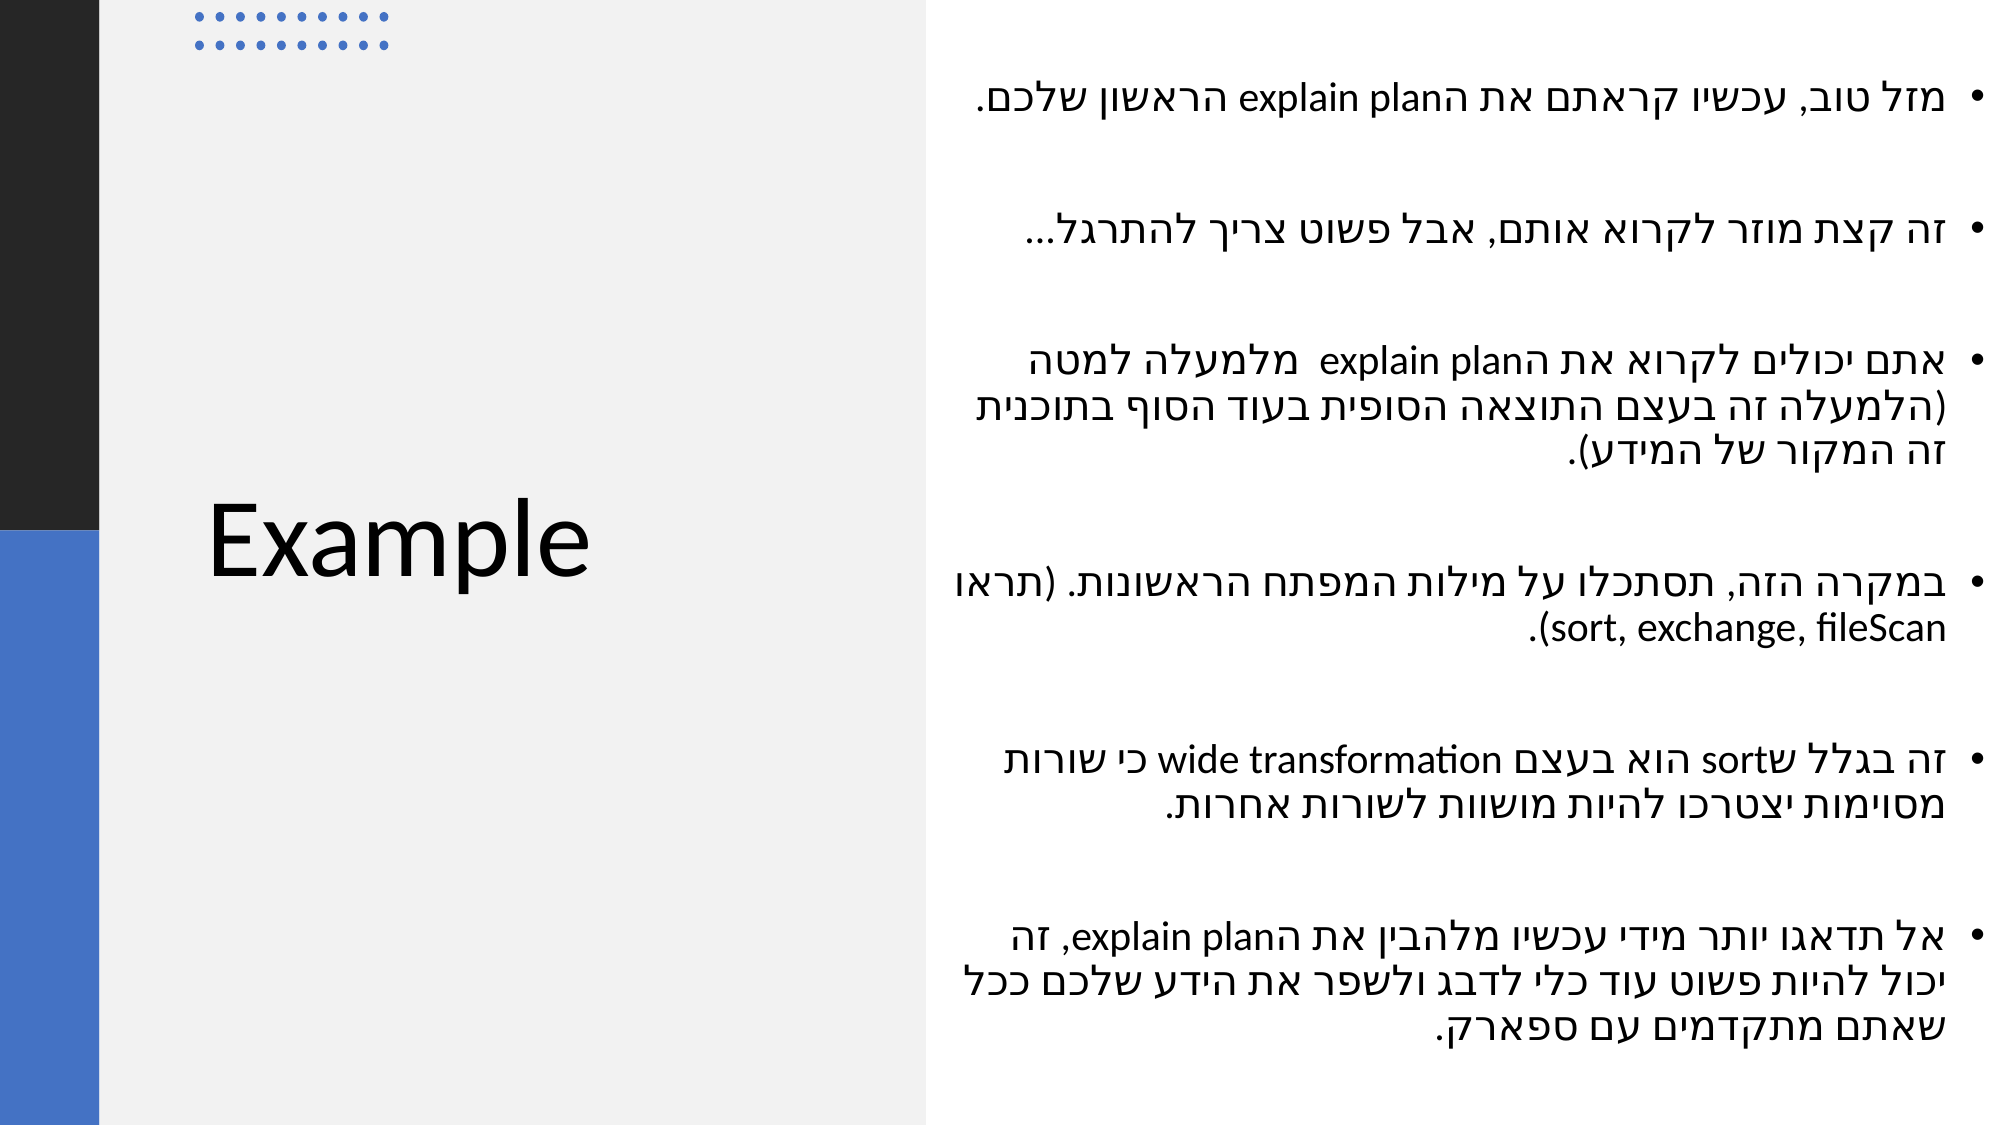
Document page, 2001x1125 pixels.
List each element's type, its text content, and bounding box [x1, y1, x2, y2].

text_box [194, 11, 389, 51]
title Example [191, 218, 836, 862]
text_box [0, 530, 99, 1125]
text_box [99, 0, 926, 1125]
list מזל טוב, עכשיו קראתם את הexplain plan הראשון שלכם. זה קצת מוזר לקרוא אותם, אבל פשוט צריך להתרגל... אתם יכולים לקרוא את הexplain plan מלמעלה למטה (הלמעלה זה בעצם התוצאה הסופית בעוד הסוף בתוכנית זה המקור של המידע). במקרה הזה, תסתכלו על מילות המפתח הראשונות. (תראו sort, exchange, fileScan). זה בגלל שsort הוא בעצם wide transformation כי שורות מסוימות יצטרכו להיות מושוות לשורות אחרות. אל תדאגו יותר מידי עכשיו מלהבין את הexplain plan, זה יכול להיות פשוט עוד כלי לדבג ולשפר את הידע שלכם ככל שאתם מתקדמים עם ספארק. [926, 0, 2000, 1125]
text_box [0, 0, 99, 530]
